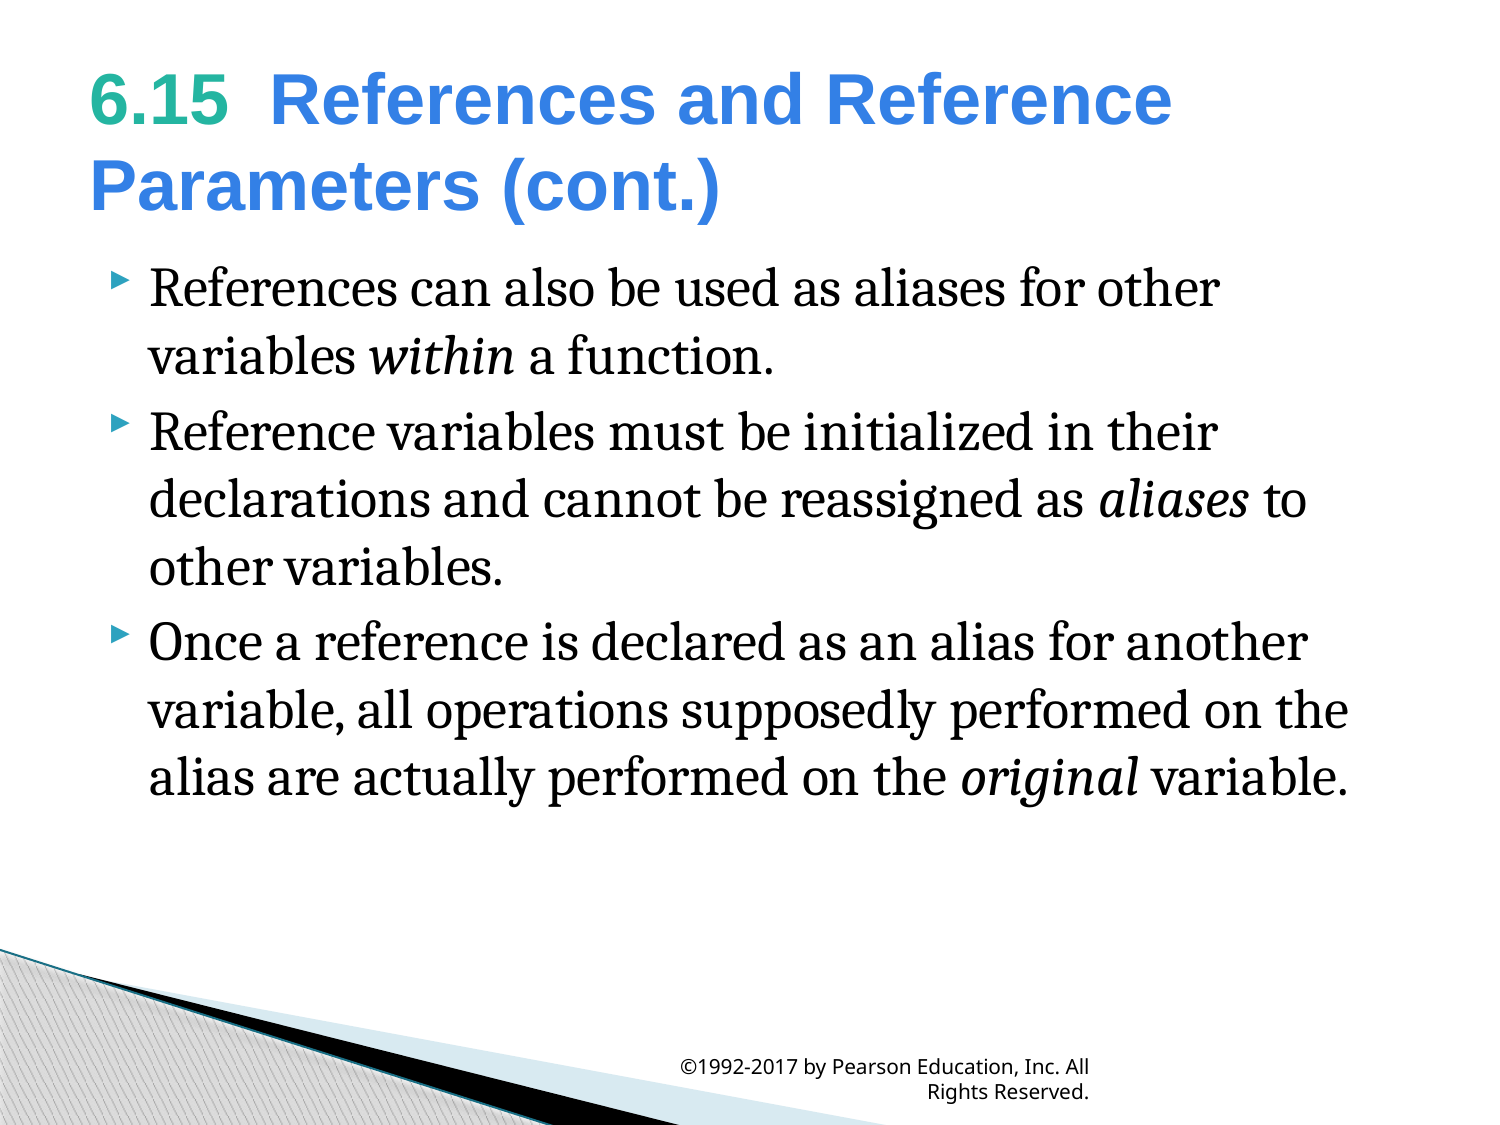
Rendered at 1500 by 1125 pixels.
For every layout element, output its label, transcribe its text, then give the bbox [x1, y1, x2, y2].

list References can also be used as aliases for other variables within a function. Reference variables must be initialized in their declarations and cannot be reassigned as aliases to other variables. Once a reference is declared as an alias for another variable, all operations supposedly performed on the alias are actually performed on the original variable. [75, 242, 1425, 986]
footer ©1992-2017 by Pearson Education, Inc. All Rights Reserved. [650, 1051, 1105, 1112]
title 6.15 References and Reference Parameters (cont.) [75, 45, 1425, 233]
